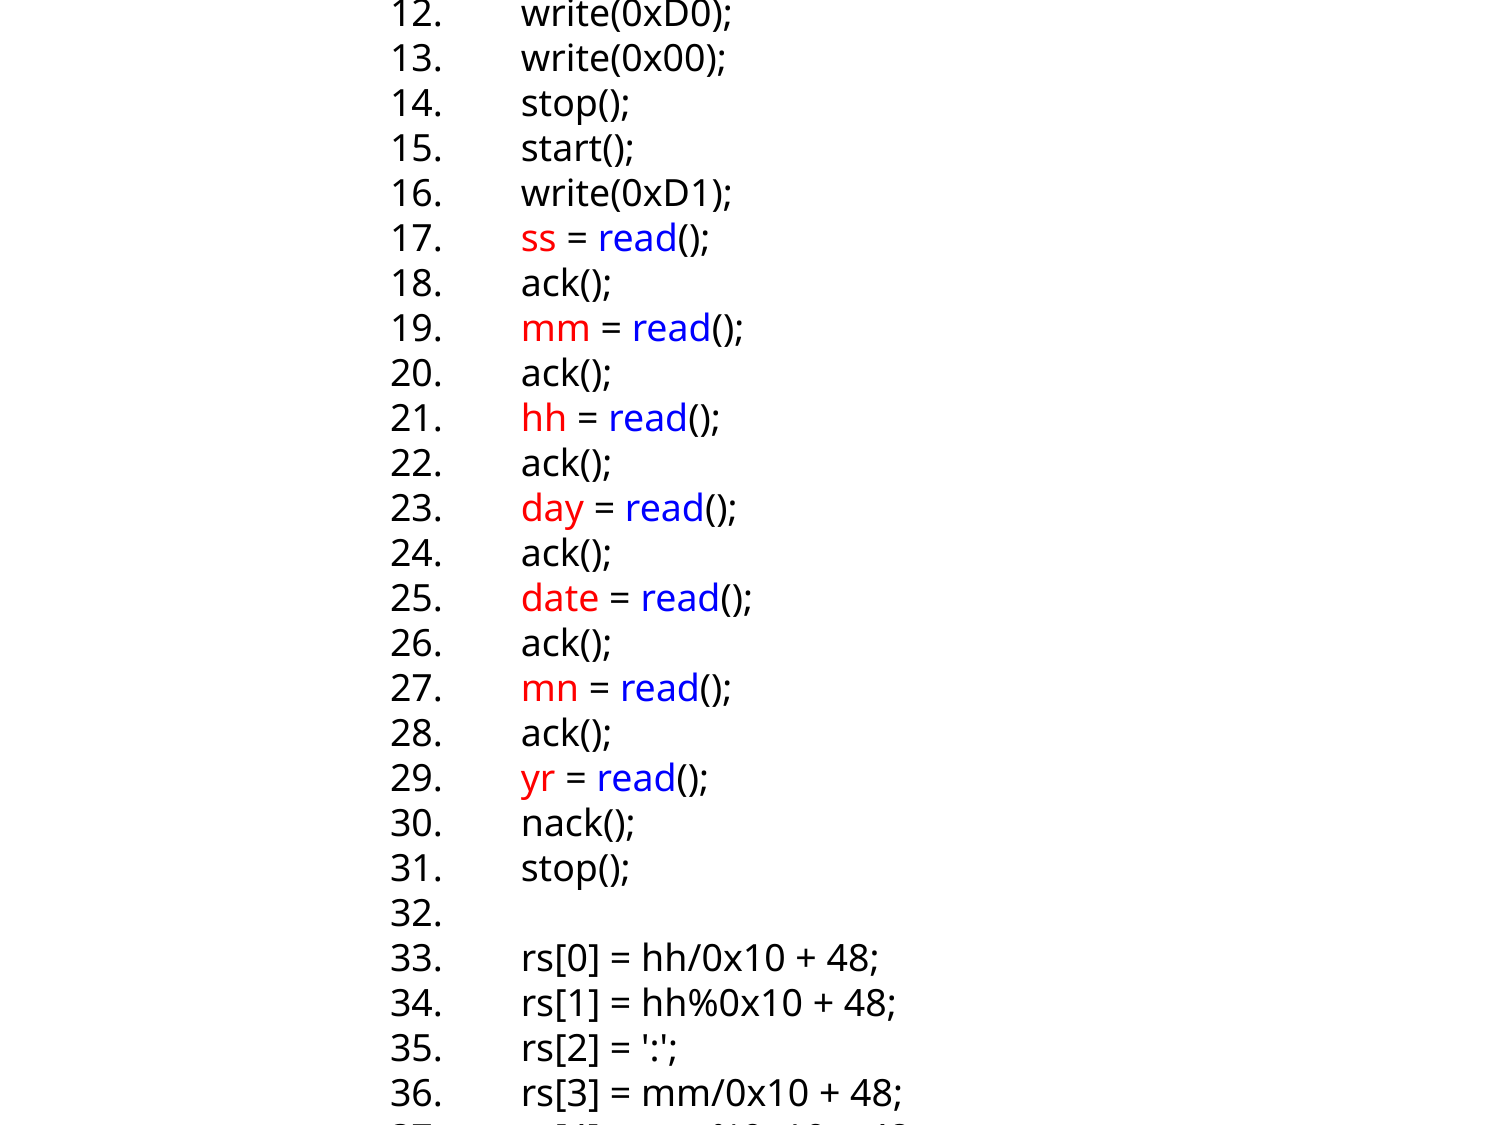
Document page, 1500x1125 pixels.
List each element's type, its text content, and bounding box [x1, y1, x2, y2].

text_box void nack() { SDA = 1; SCL = 1; SCL = 0; } void rtc_read() { unsigned char ss,mm,hh,day,mn,date,yr; start(); write(0xD0); write(0x00); stop(); start(); write(0xD1); ss = read(); ack(); mm = read(); ack(); hh = read(); ack(); day = read(); ack(); date = read(); ack(); mn = read(); ack(); yr = read(); nack(); stop(); rs[0] = hh/0x10 + 48; rs[1] = hh%0x10 + 48; rs[2] = ':'; rs[3] = mm/0x10 + 48; rs[4] = mm%0x10 + 48; rs[5] = ','; rs[6] = date/0x10 + 48; rs[7] = date%0x10 + 48; rs[8] = '/'; rs[9] = mn/0x10 + 48; rs[10] = mn%0x10 + 48; rs[11] = '/'; rs[12] = yr/0x10 + 48; rs[13] = yr%0x10 + 48; rs[14] = '\0'; } [374, 0, 1125, 1125]
